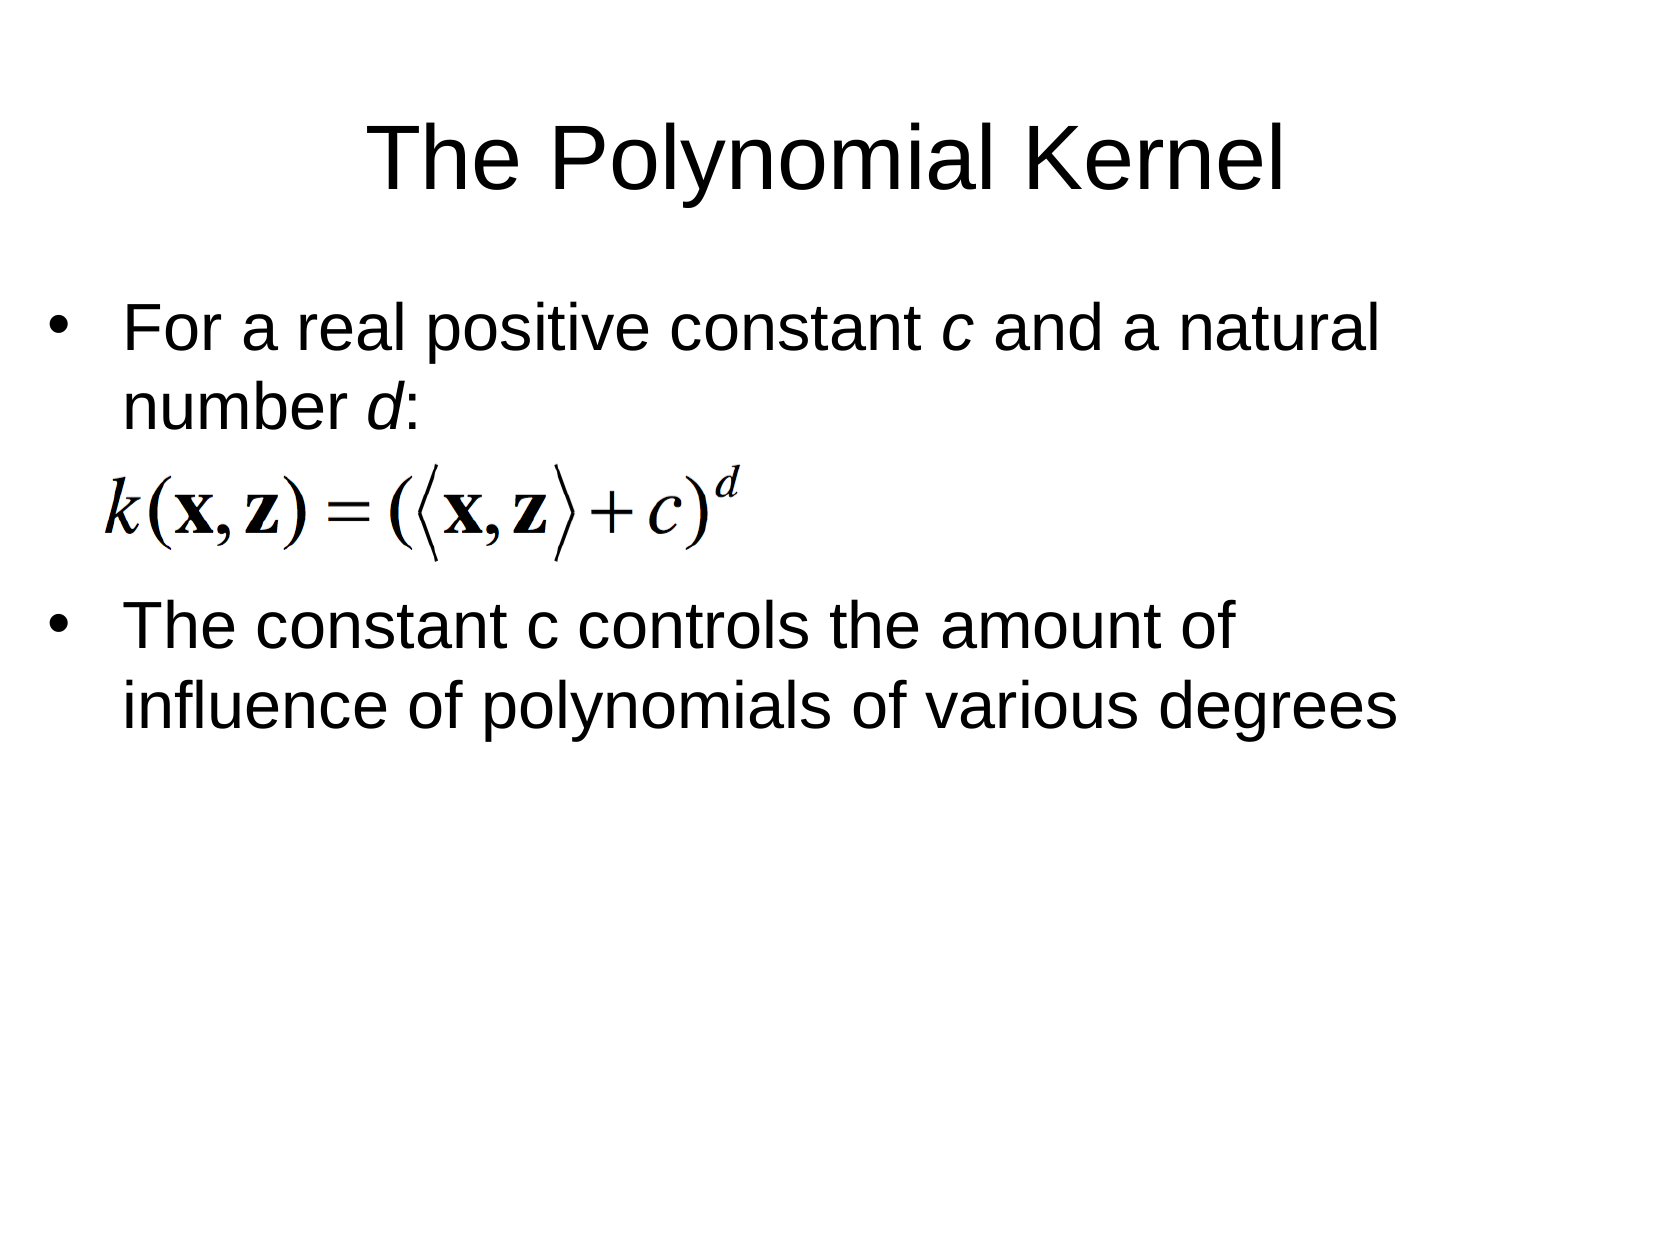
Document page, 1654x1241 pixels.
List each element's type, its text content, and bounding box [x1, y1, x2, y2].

picture [89, 443, 756, 572]
text_box The Polynomial Kernel [82, 49, 1571, 257]
text_box For a real positive constant c and a natural number d: The constant c controls the amount of influence of polynomials of various degrees [30, 283, 1519, 1140]
